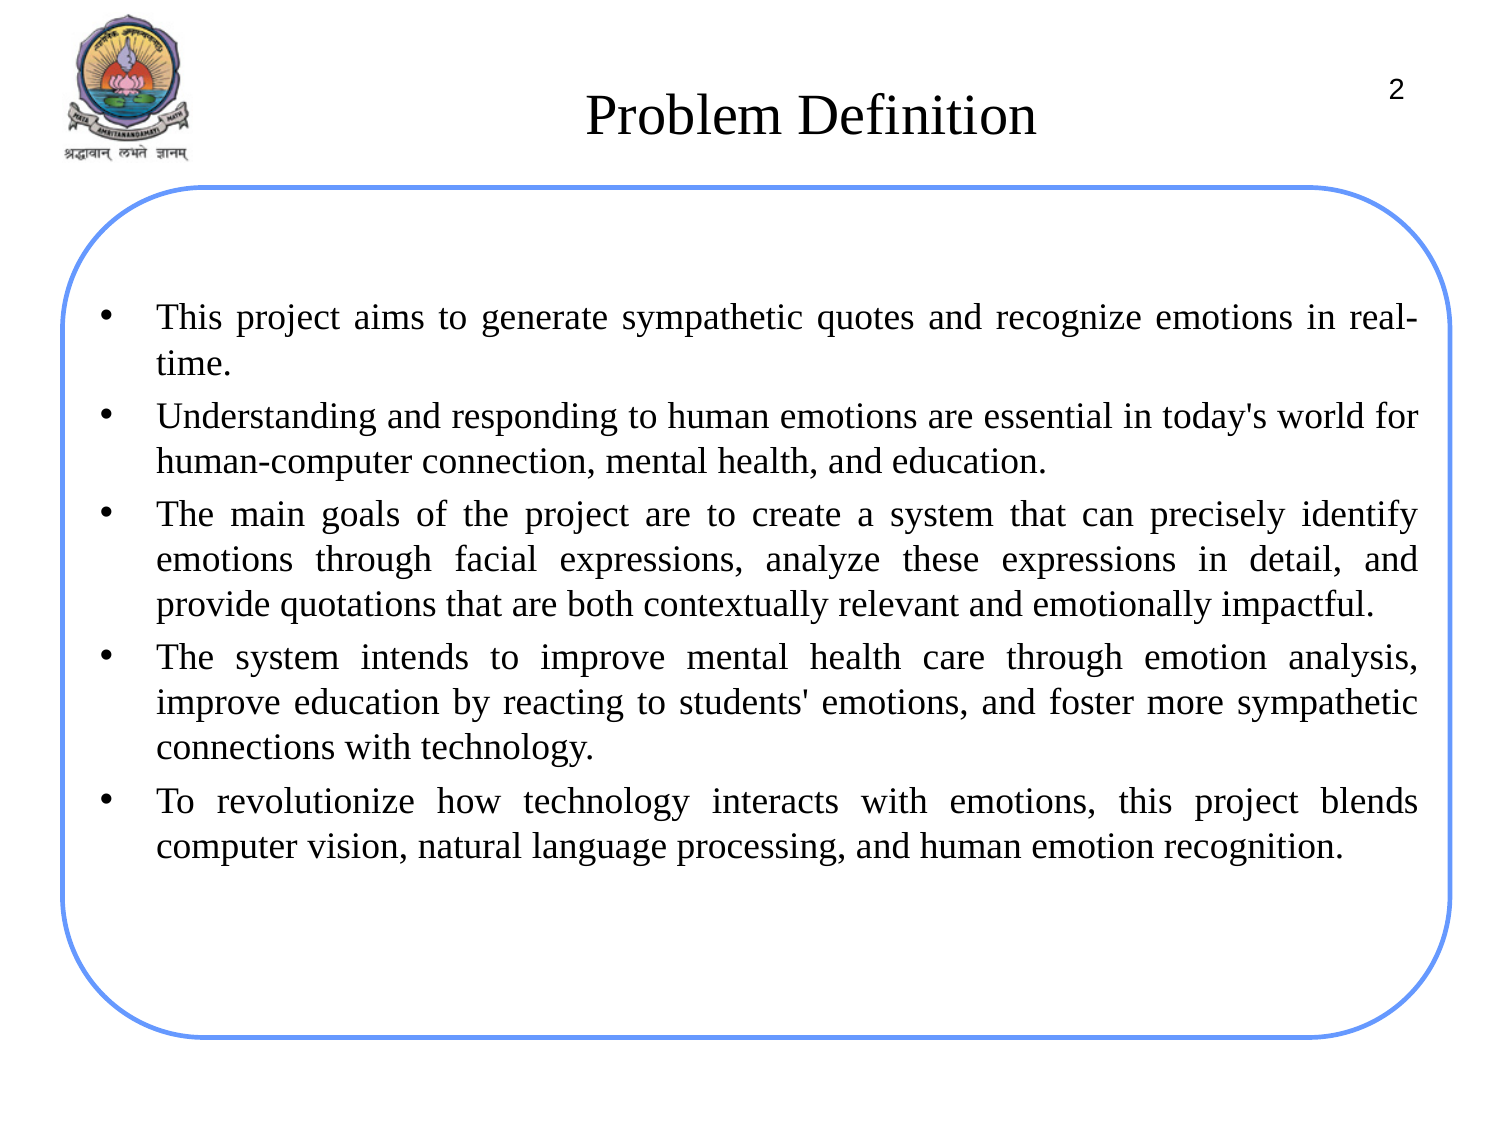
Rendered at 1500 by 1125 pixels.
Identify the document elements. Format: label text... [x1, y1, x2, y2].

picture [62, 12, 193, 163]
slide_number 2 [1362, 62, 1413, 110]
list This project aims to generate sympathetic quotes and recognize emotions in real-time. Understanding and responding to human emotions are essential in today's world for human-computer connection, mental health, and education. The main goals of the project are to create a system that can precisely identify emotions through facial expressions, analyze these expressions in detail, and provide quotations that are both contextually relevant and emotionally impactful. The system intends to improve mental health care through emotion analysis, improve education by reacting to students' emotions, and foster more sympathetic connections with technology. To revolutionize how technology interacts with emotions, this project blends computer vision, natural language processing, and human emotion recognition. [73, 284, 1428, 895]
title Problem Definition [195, 44, 1428, 177]
